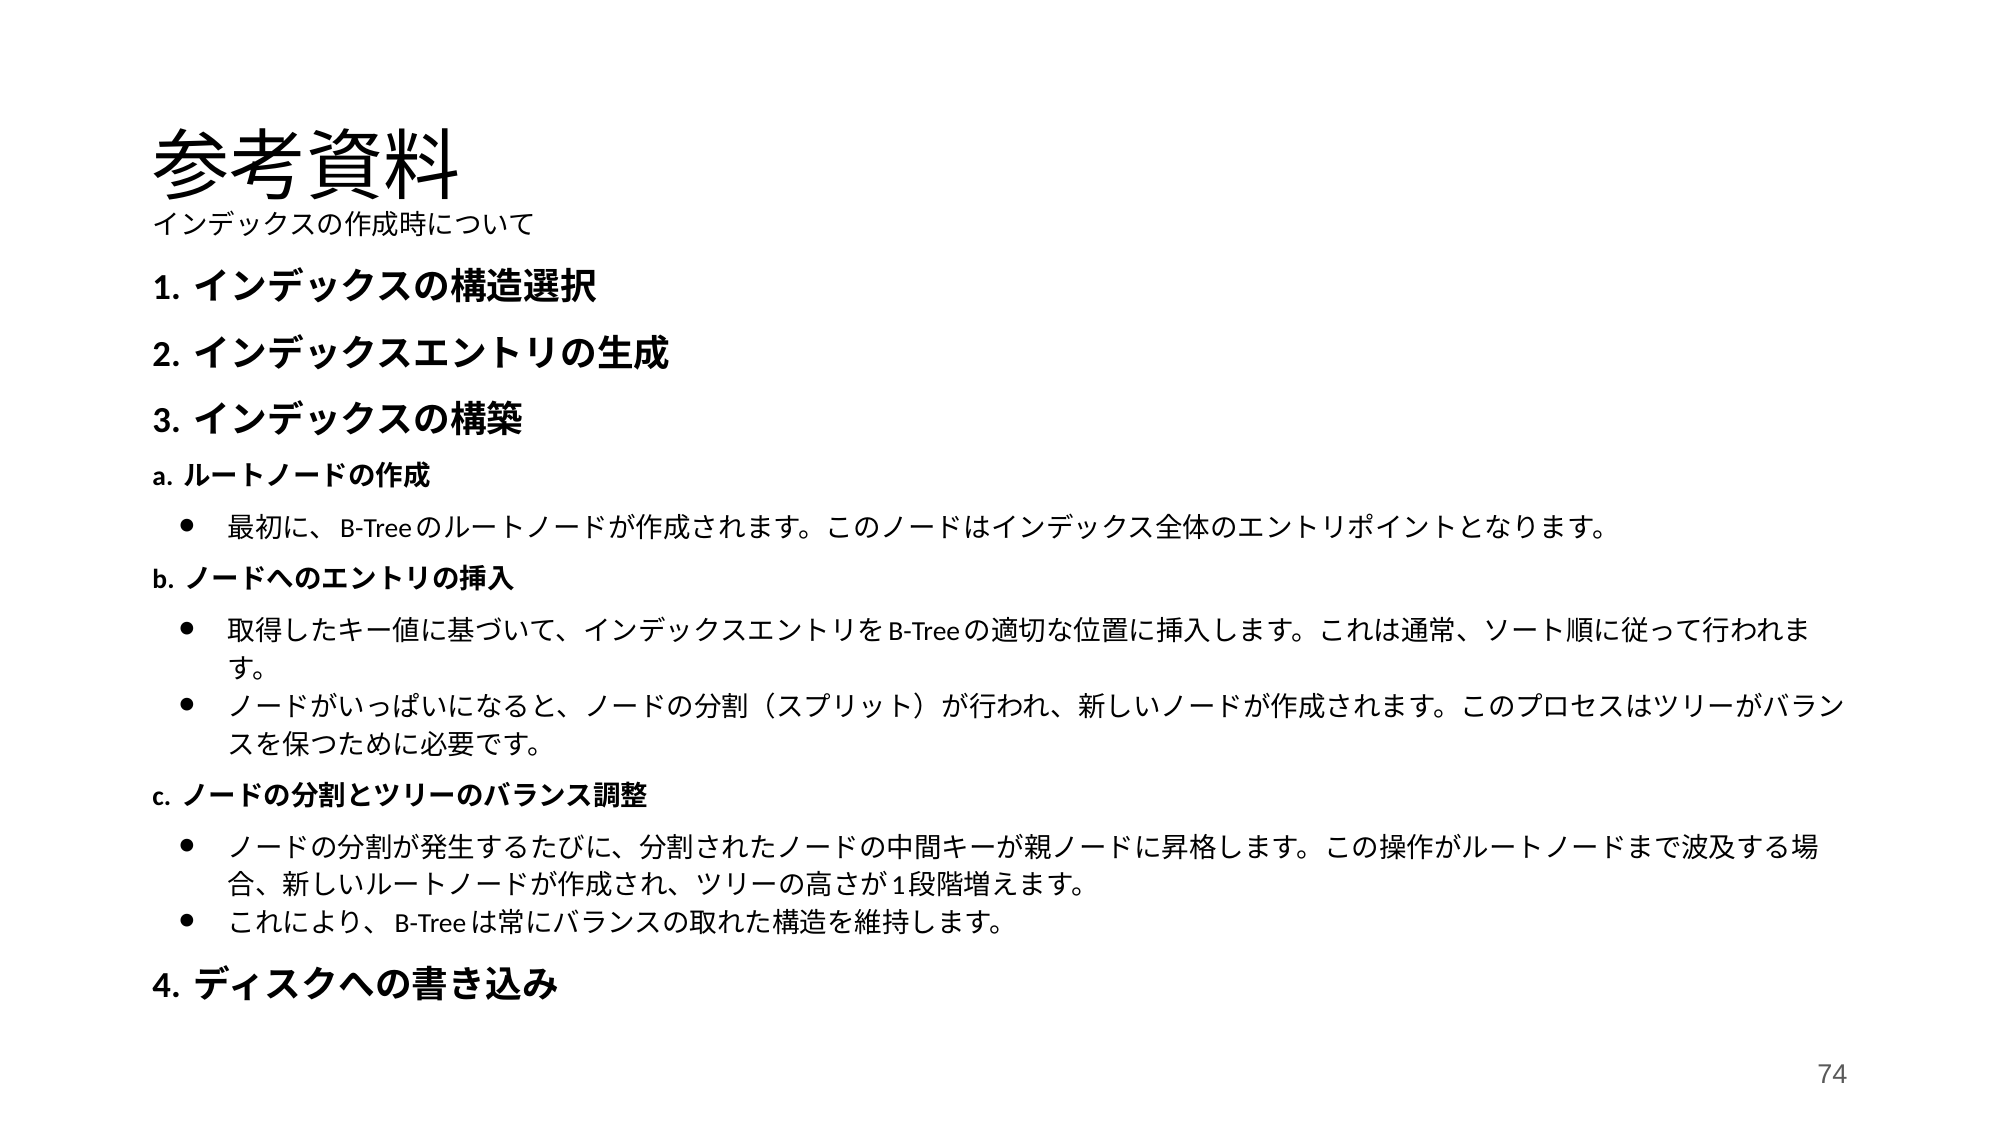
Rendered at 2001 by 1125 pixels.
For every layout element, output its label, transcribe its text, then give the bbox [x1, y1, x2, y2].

slide_number 74 [1412, 1042, 1863, 1103]
list インデックスの作成時について 1. インデックスの構造選択 2. インデックスエントリの生成 3. インデックスの構築 a. ルートノードの作成 最初に、B-Treeのルートノードが作成されます。このノードはインデックス全体のエントリポイントとなります。 b. ノードへのエントリの挿入 取得したキー値に基づいて、インデックスエントリをB-Treeの適切な位置に挿入します。これは通常、ソート順に従って行われます。 ノードがいっぱいになると、ノードの分割（スプリット）が行われ、新しいノードが作成されます。このプロセスはツリーがバランスを保つために必要です。 c. ノードの分割とツリーのバランス調整 ノードの分割が発生するたびに、分割されたノードの中間キーが親ノードに昇格します。この操作がルートノードまで波及する場合、新しいルートノードが作成され、ツリーの高さが1段階増えます。 これにより、B-Treeは常にバランスの取れた構造を維持します。 4. ディスクへの書き込み [137, 203, 1863, 1014]
title 参考資料 [137, 59, 1863, 203]
